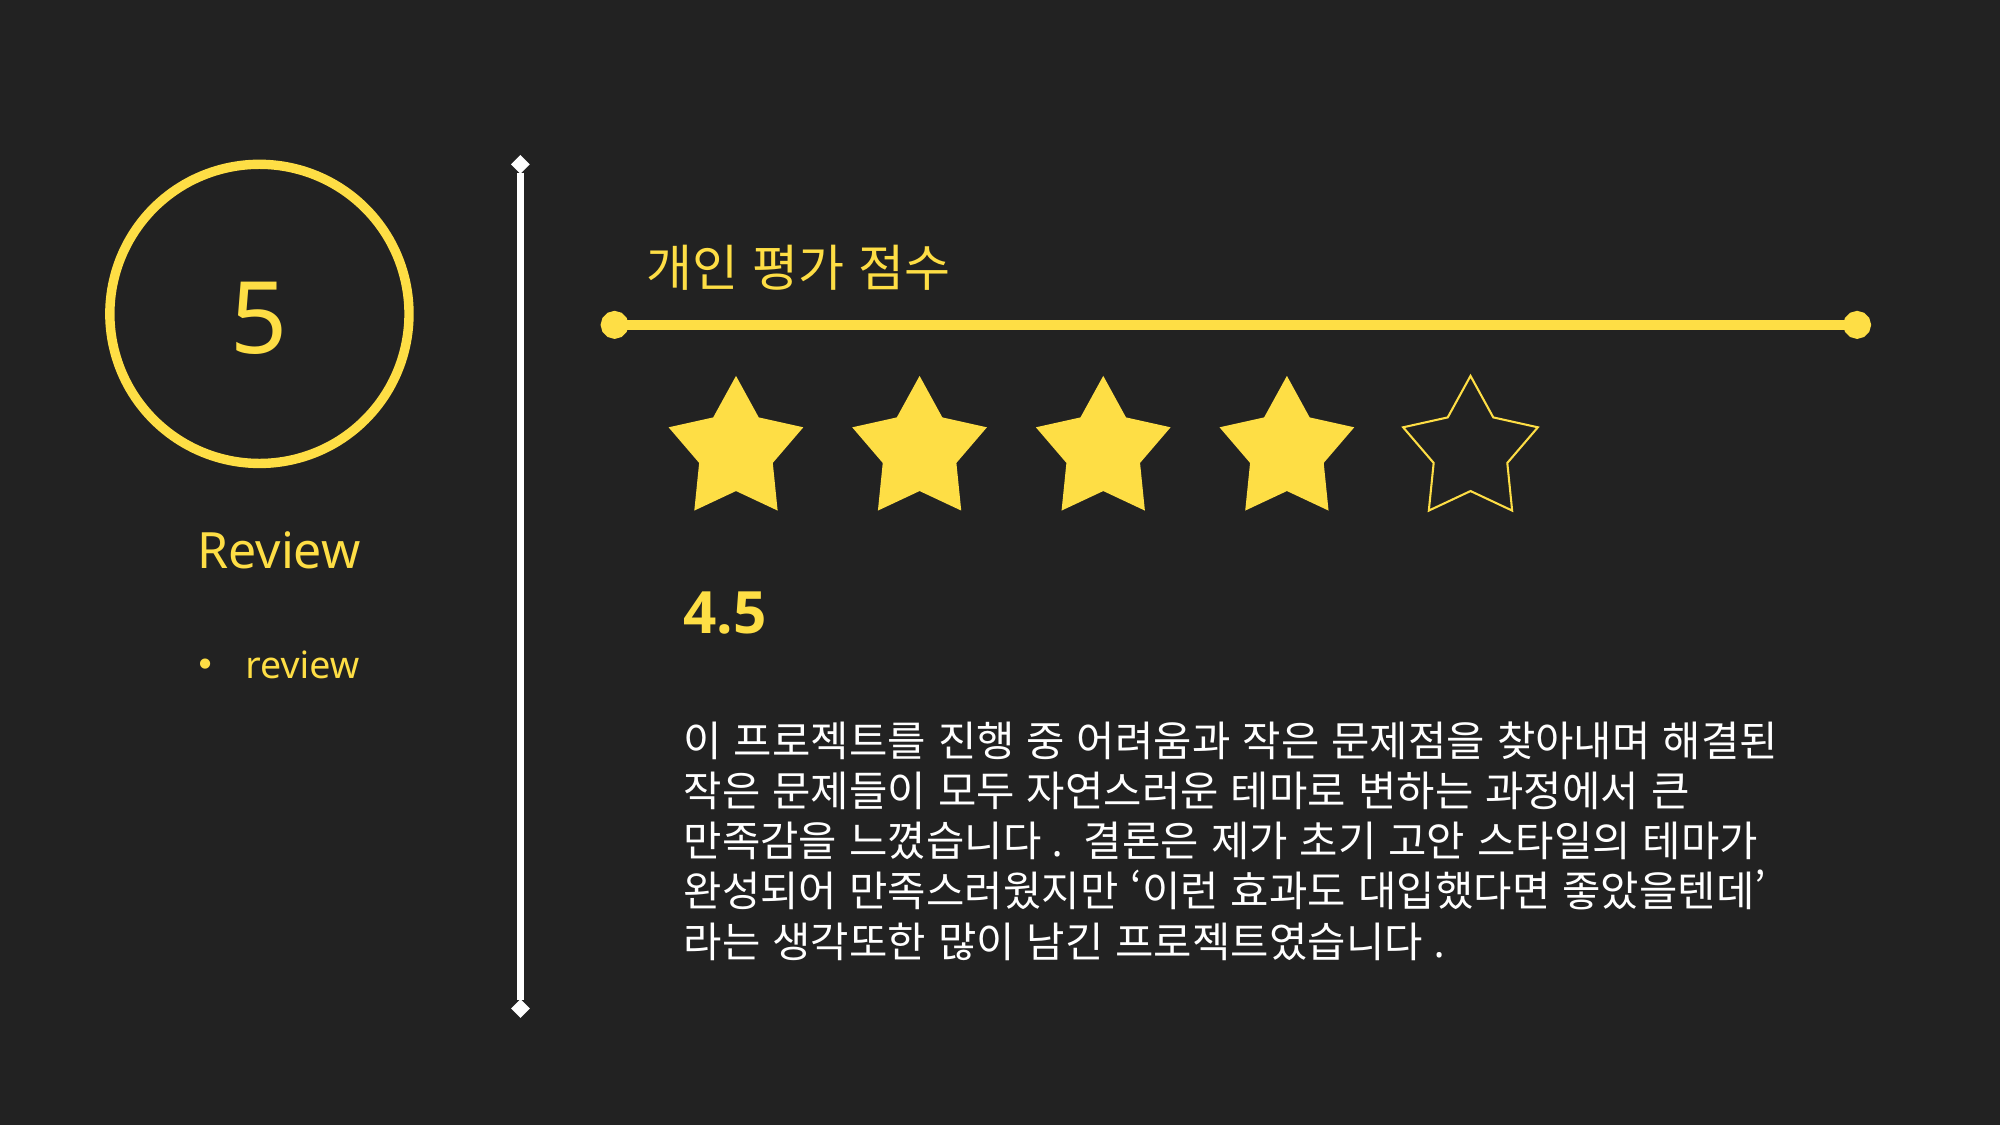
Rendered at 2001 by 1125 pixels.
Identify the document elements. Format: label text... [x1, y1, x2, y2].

text_box [850, 373, 989, 513]
text_box review [109, 633, 448, 694]
text_box 4.5 이 프로젝트를 진행 중 어려움과 작은 문제점을 찾아내며 해결된 작은 문제들이 모두 자연스러운 테마로 변하는 과정에서 큰 만족감을 느꼈습니다. 결론은 제가 초기 고안 스타일의 테마가 완성되어 만족스러웠지만 ‘이런 효과도 대입했다면 좋았을텐데’ 라는 생각또한 많이 남긴 프로젝트였습니다. [668, 567, 1858, 973]
text_box Review [109, 510, 448, 586]
text_box 개인 평가 점수 [631, 228, 1346, 304]
text_box [1217, 373, 1357, 513]
text_box [1401, 373, 1540, 513]
text_box [1033, 373, 1173, 513]
text_box [666, 373, 806, 513]
text_box 5 [108, 163, 411, 465]
